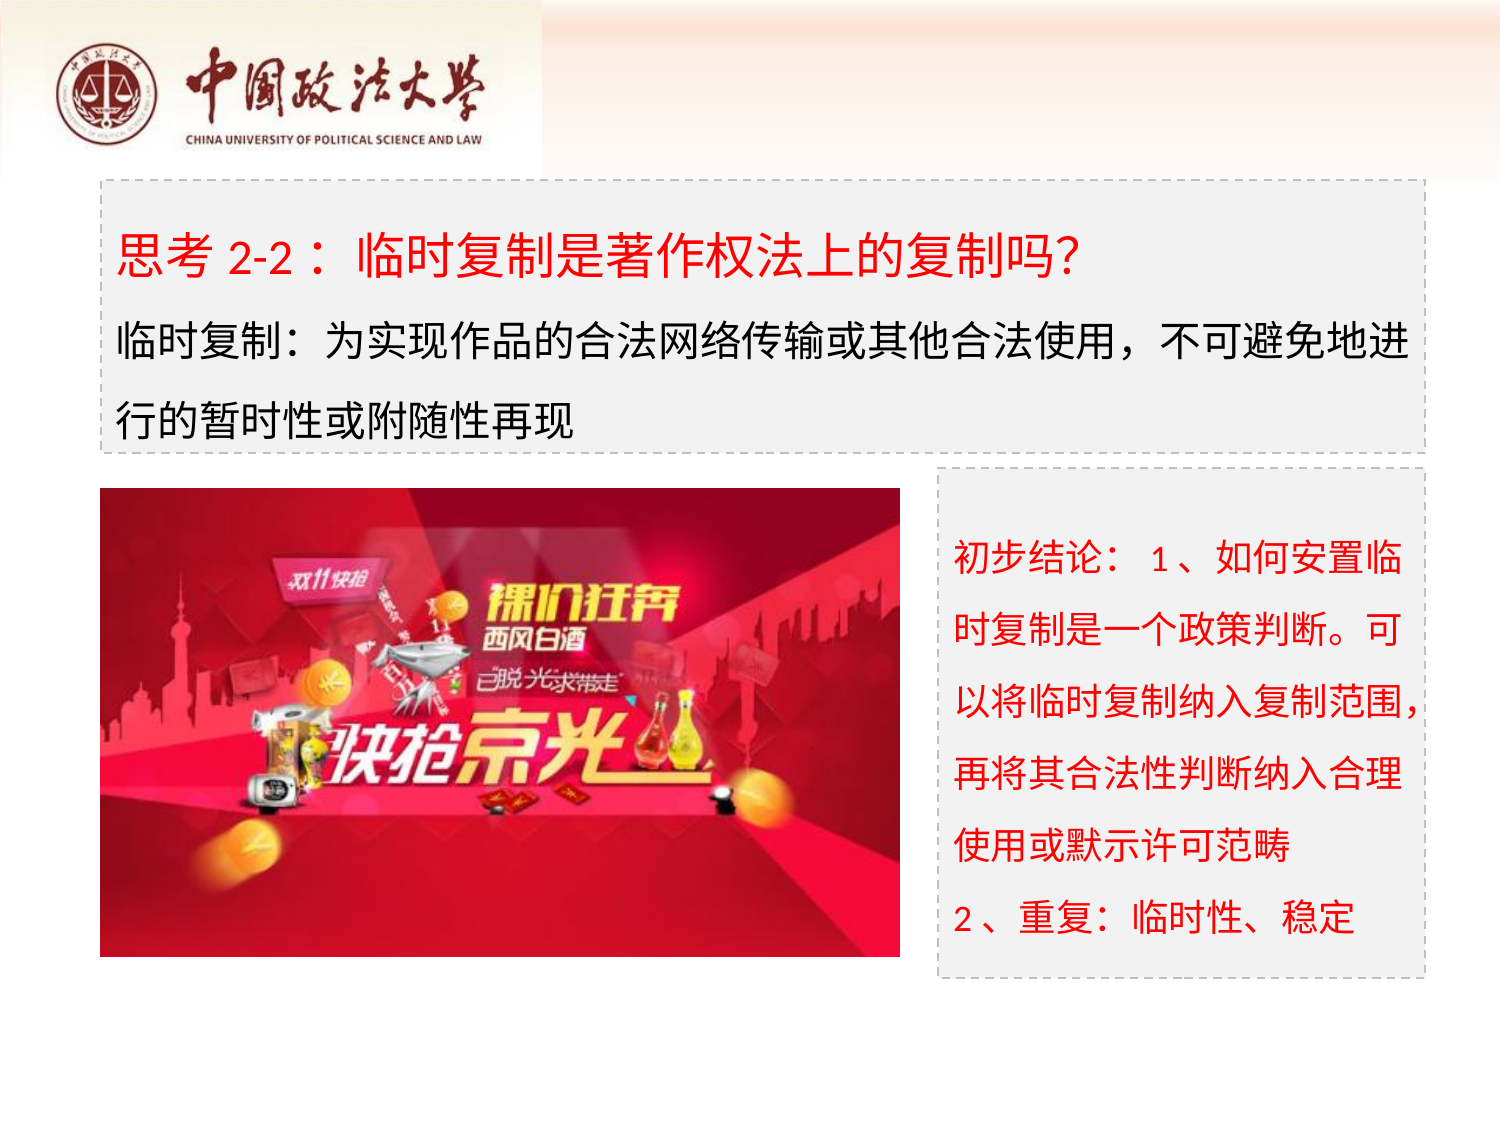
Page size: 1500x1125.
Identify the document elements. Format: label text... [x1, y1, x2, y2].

text_box 思考2-2：临时复制是著作权法上的复制吗？ 临时复制：为实现作品的合法网络传输或其他合法使用，不可避免地进行的暂时性或附随性再现 [100, 181, 1425, 454]
text_box 初步结论：1、如何安置临时复制是一个政策判断。可以将临时复制纳入复制范围，再将其合法性判断纳入合理使用或默示许可范畴 2、重复：临时性、稳定 [938, 468, 1425, 979]
picture [0, 0, 1500, 181]
picture [100, 488, 900, 957]
